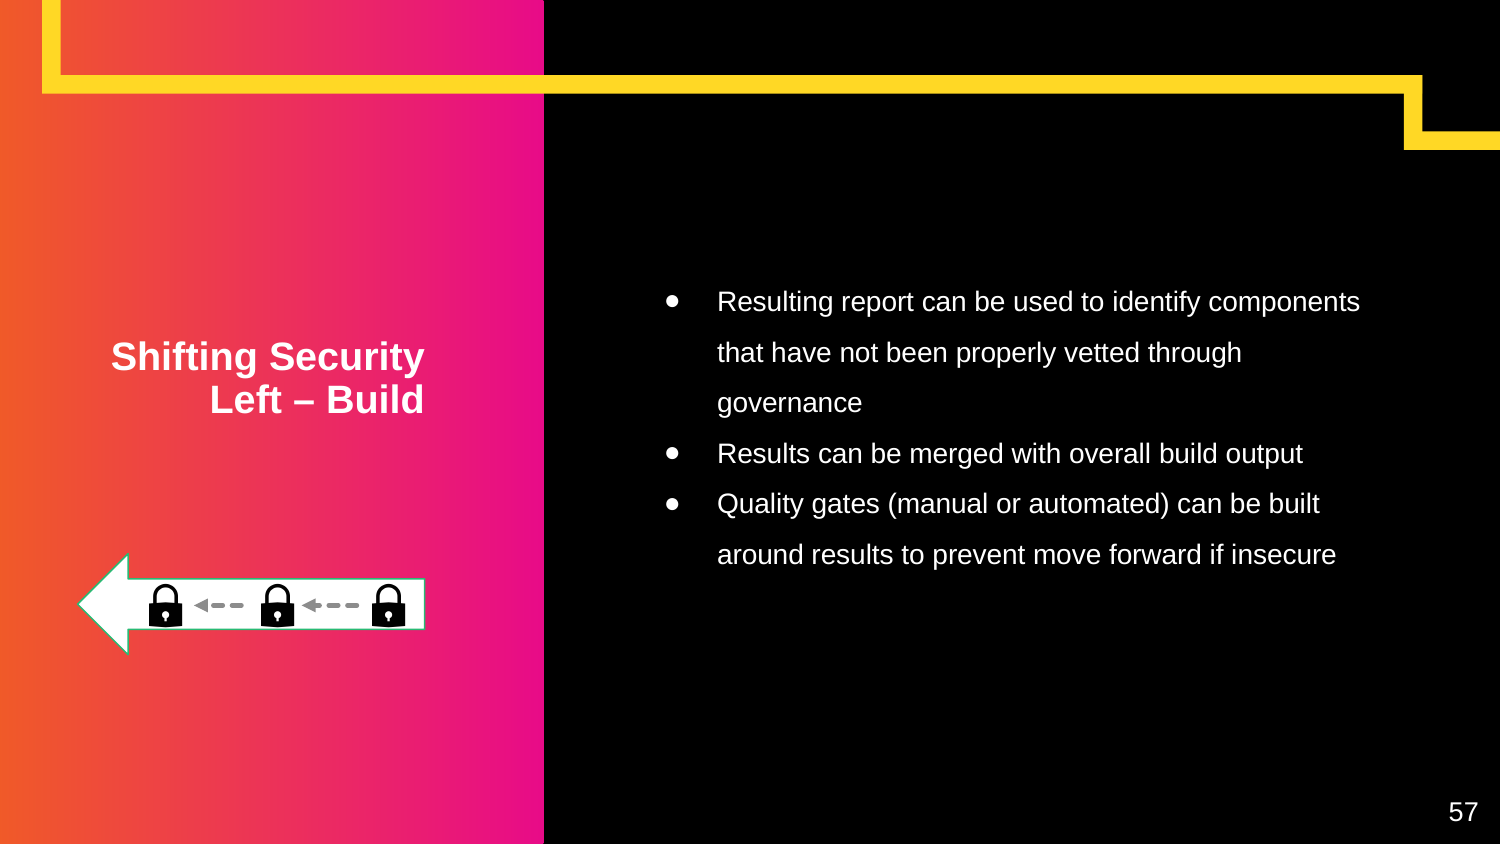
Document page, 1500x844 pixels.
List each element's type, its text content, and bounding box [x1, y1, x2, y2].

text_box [77, 553, 425, 655]
slide_number 57 [1403, 779, 1494, 844]
text_box Resulting report can be used to identify components that have not been properly vetted through governance Results can be merged with overall build output Quality gates (manual or automated) can be built around results to prevent move forward if insecure [626, 251, 1410, 593]
title Shifting Security Left – Build [42, 343, 433, 430]
